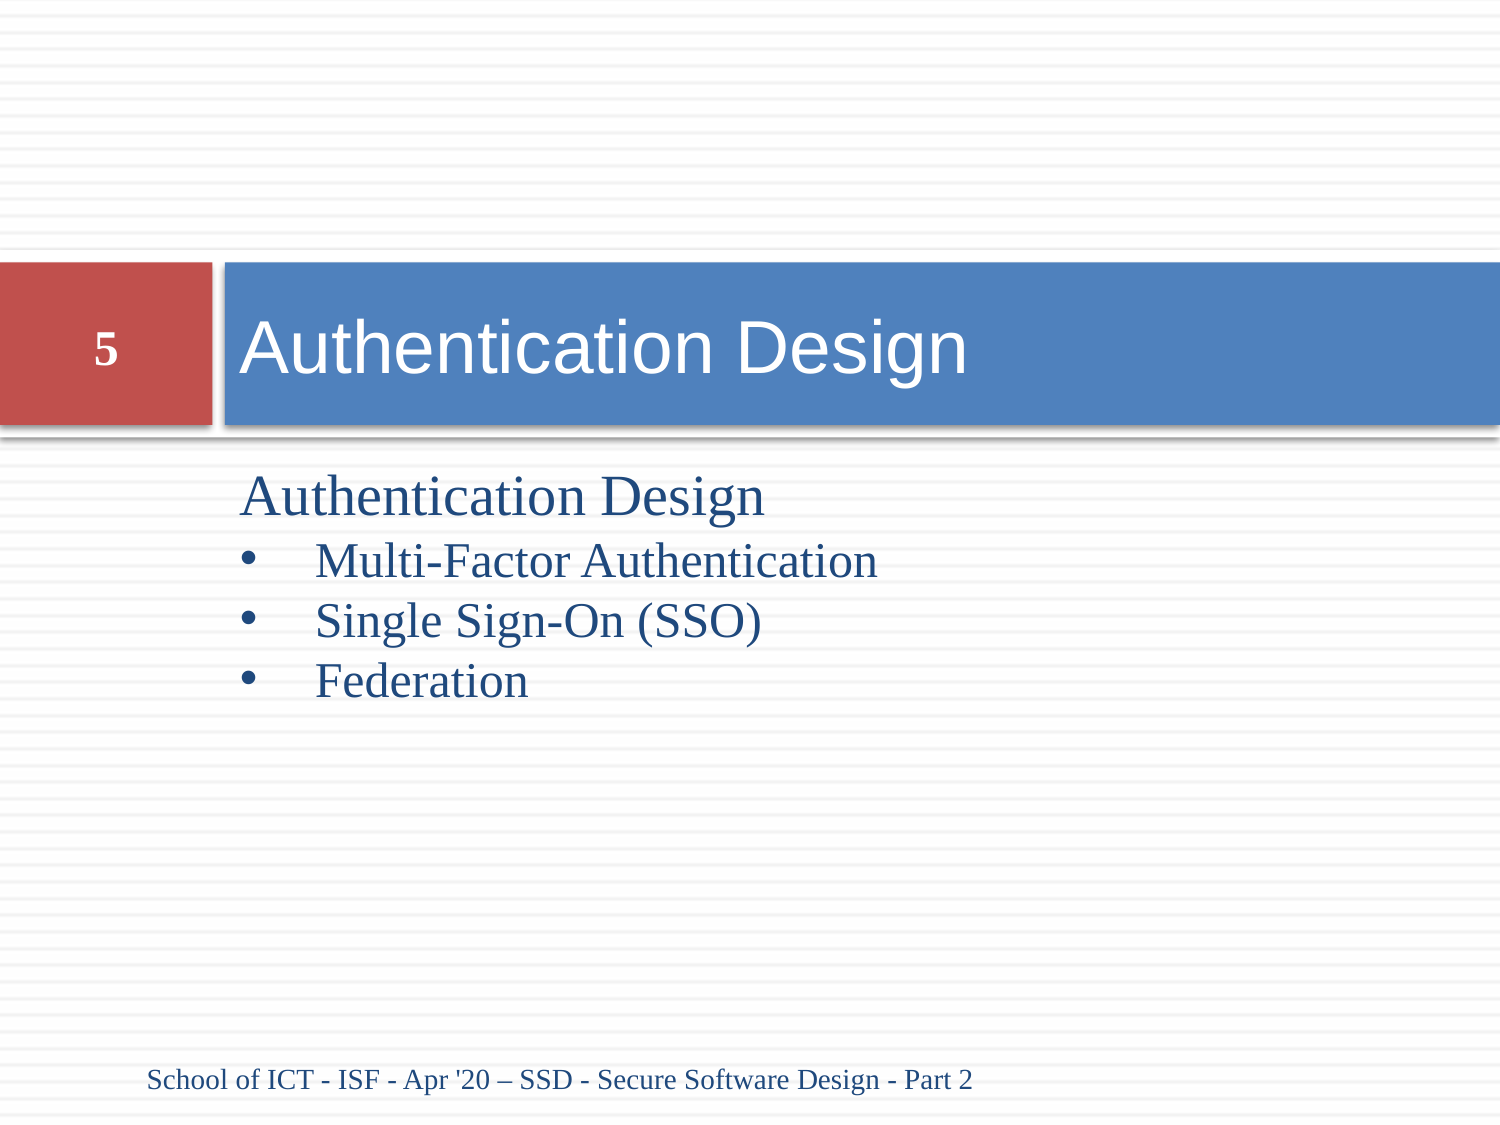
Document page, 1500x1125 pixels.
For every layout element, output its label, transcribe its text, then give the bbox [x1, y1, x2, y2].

slide_number 5 [0, 287, 213, 403]
list Authentication Design Multi-Factor Authentication Single Sign-On (SSO) Federation [225, 450, 1394, 929]
footer School of ICT - ISF - Apr '20 – SSD - Secure Software Design - Part 2 [21, 1048, 990, 1108]
title Authentication Design [225, 262, 1475, 425]
